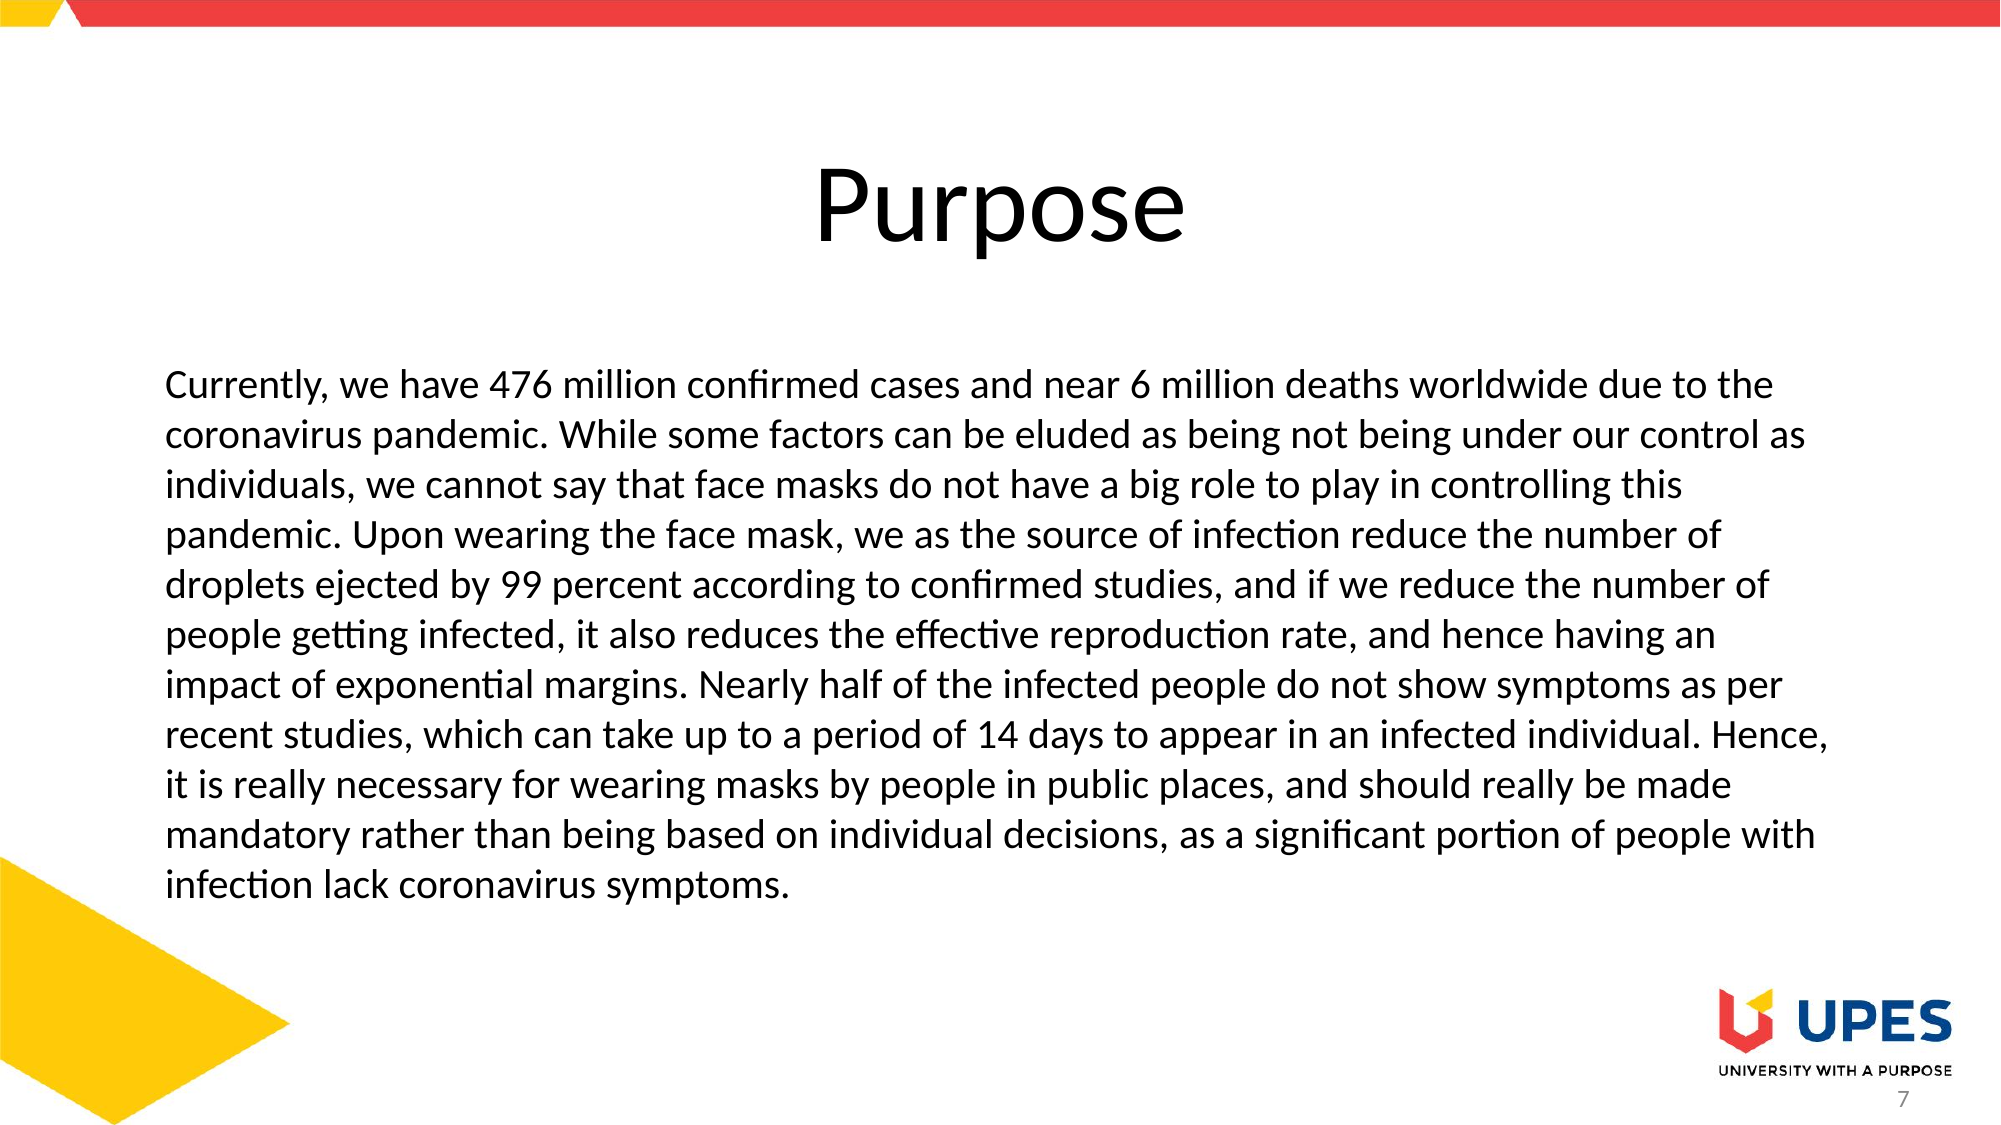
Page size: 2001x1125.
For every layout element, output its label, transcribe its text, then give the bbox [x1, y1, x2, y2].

title Purpose [100, 102, 1901, 290]
picture [0, 0, 2001, 1125]
text_box Currently, we have 476 million confirmed cases and near 6 million deaths worldwide due to the coronavirus pandemic. While some factors can be eluded as being not being under our control as individuals, we cannot say that face masks do not have a big role to play in controlling this pandemic. Upon wearing the face mask, we as the source of infection reduce the number of droplets ejected by 99 percent according to confirmed studies, and if we reduce the number of people getting infected, it also reduces the effective reproduction rate, and hence having an impact of exponential margins. Nearly half of the infected people do not show symptoms as per recent studies, which can take up to a period of 14 days to appear in an infected individual. Hence, it is really necessary for wearing masks by people in public places, and should really be made mandatory rather than being based on individual decisions, as a significant portion of people with infection lack coronavirus symptoms. [150, 349, 1849, 907]
